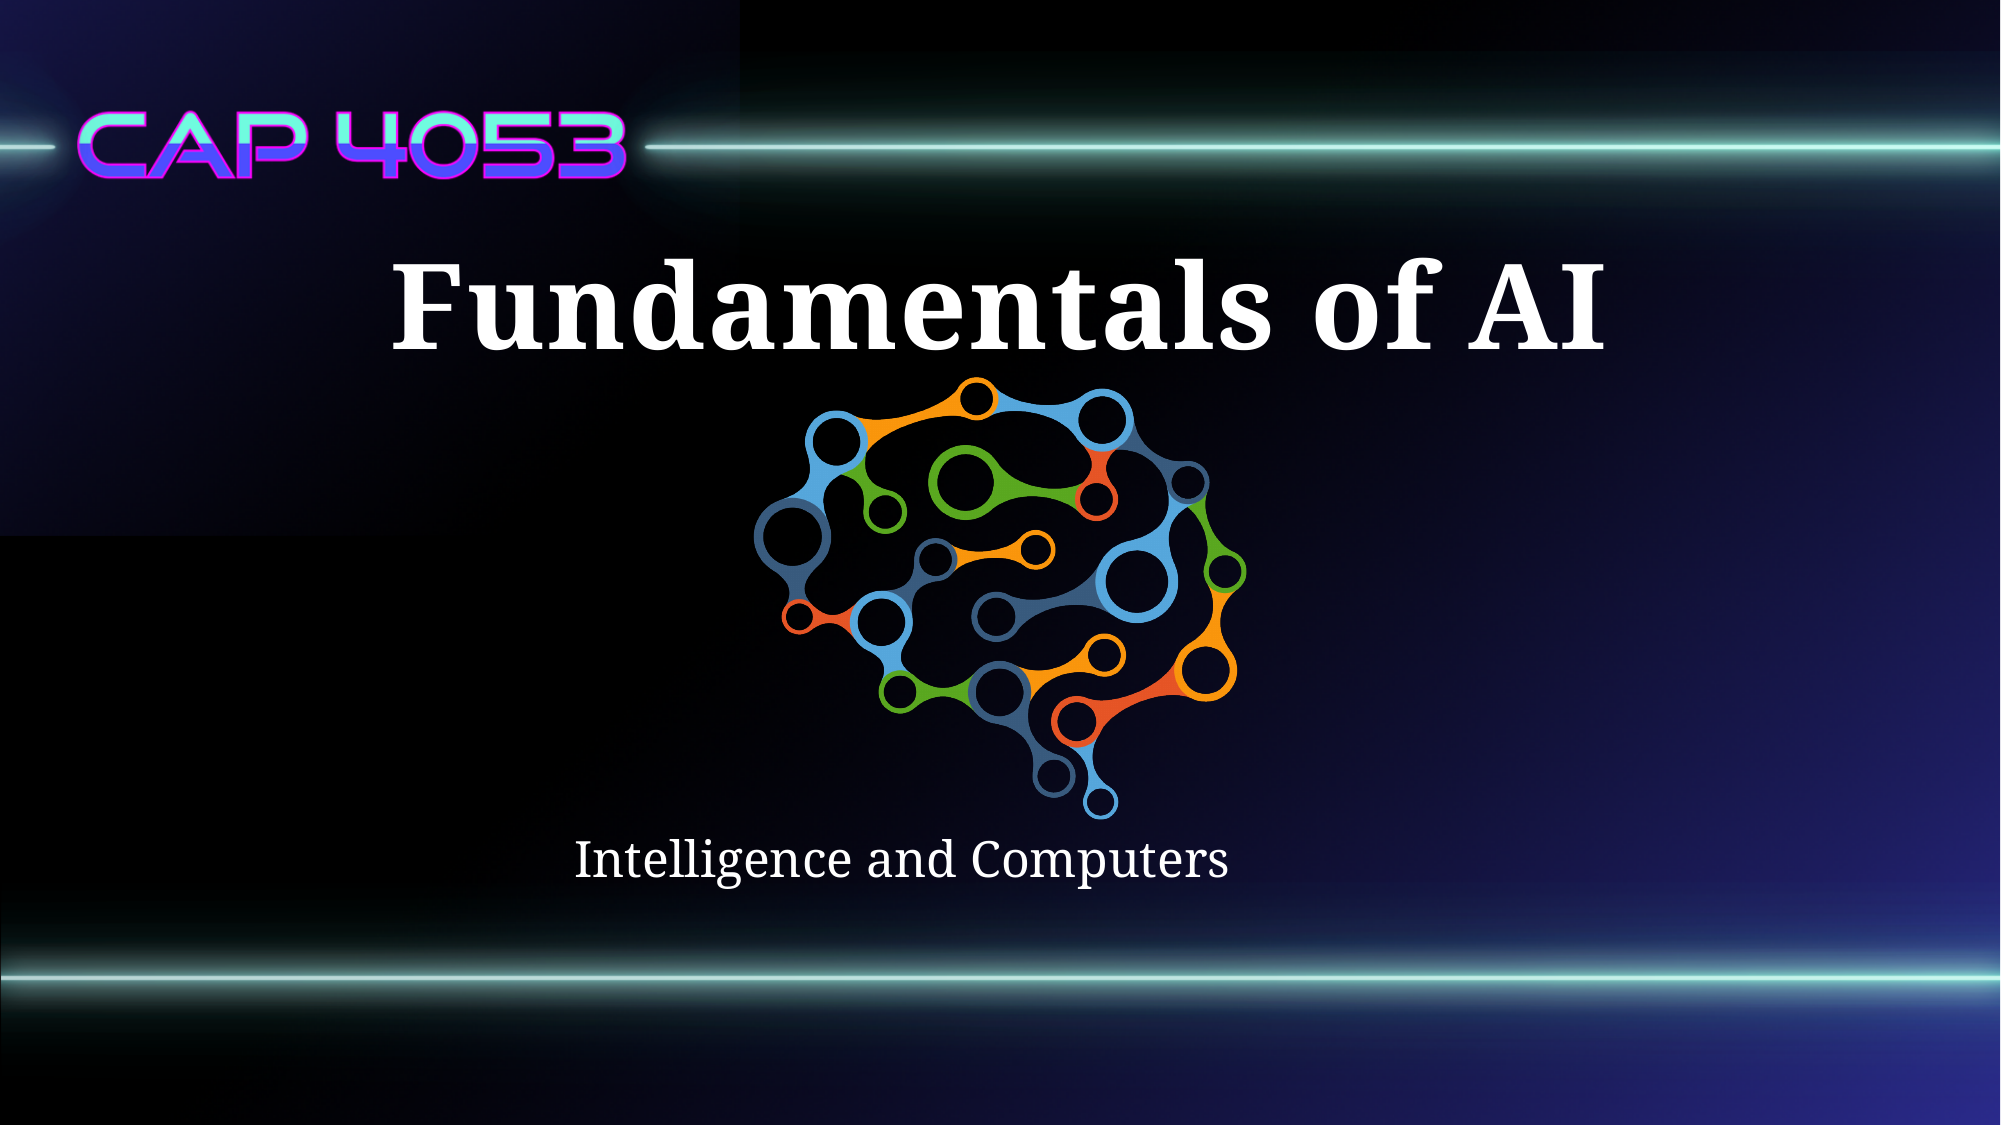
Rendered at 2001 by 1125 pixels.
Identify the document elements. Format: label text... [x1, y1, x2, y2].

title Fundamentals of AI [120, 250, 1880, 381]
list Intelligence and Computers [144, 820, 1856, 896]
picture [0, 0, 2001, 1125]
